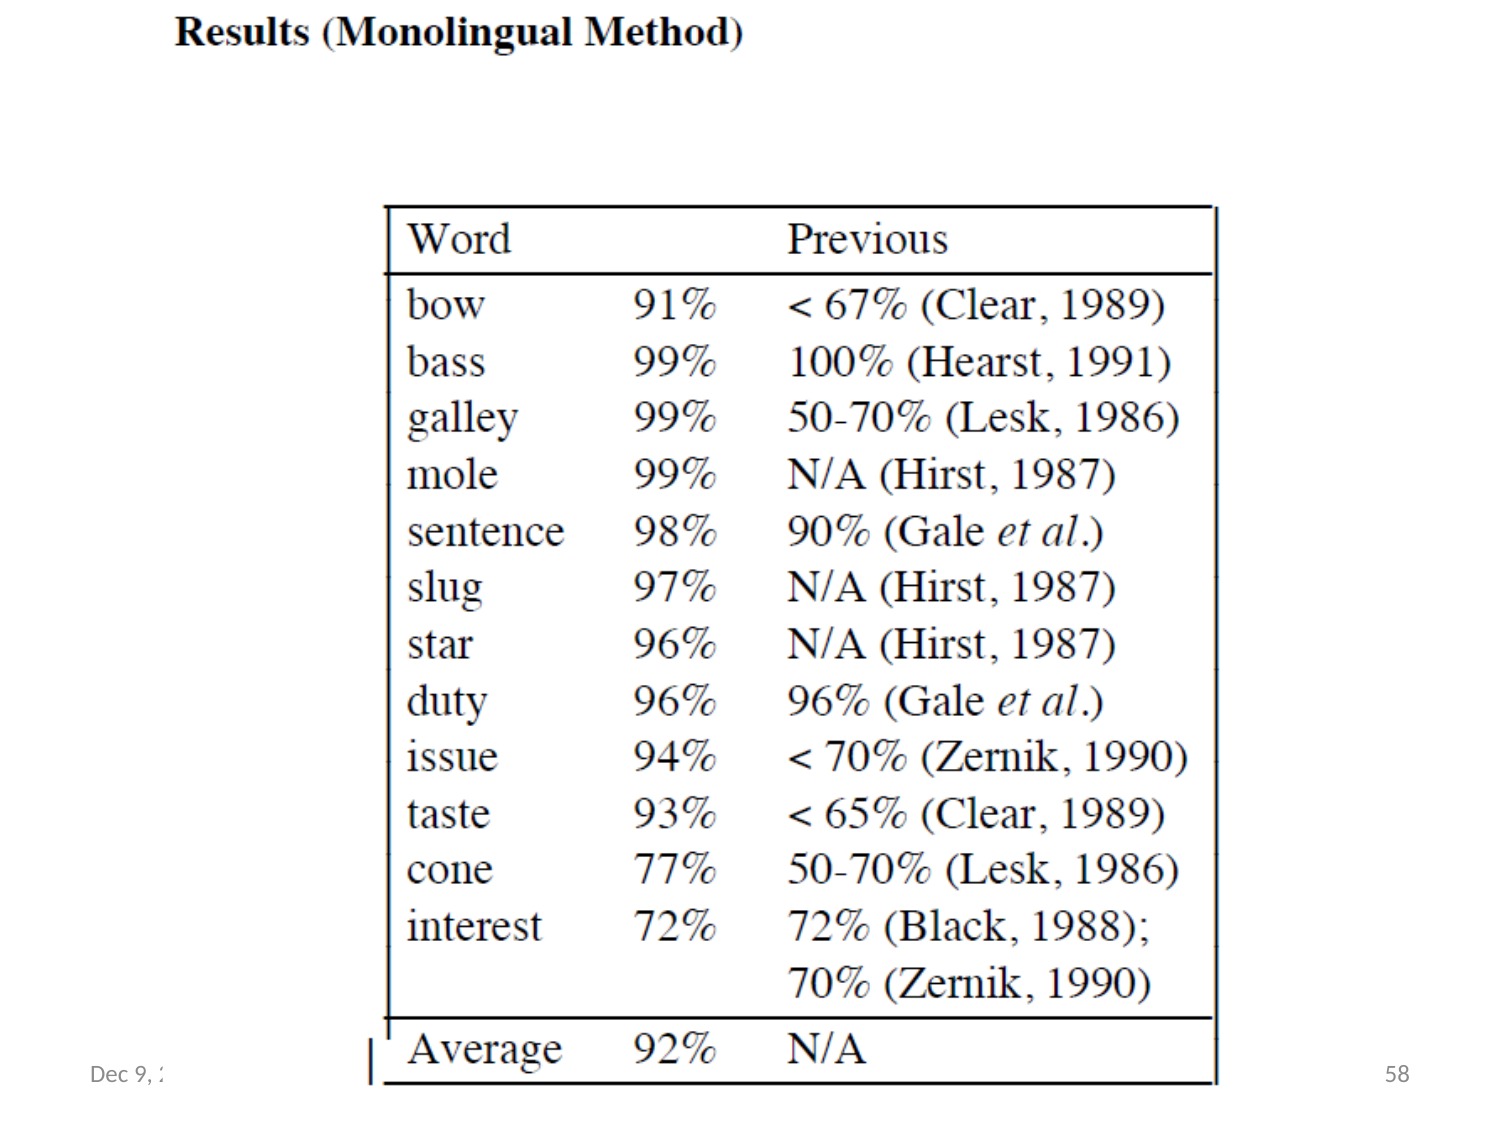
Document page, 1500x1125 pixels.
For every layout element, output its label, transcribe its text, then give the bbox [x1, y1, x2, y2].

picture [162, 0, 1251, 1121]
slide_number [75, 1042, 157, 1103]
slide_number 58 [1254, 1042, 1425, 1103]
